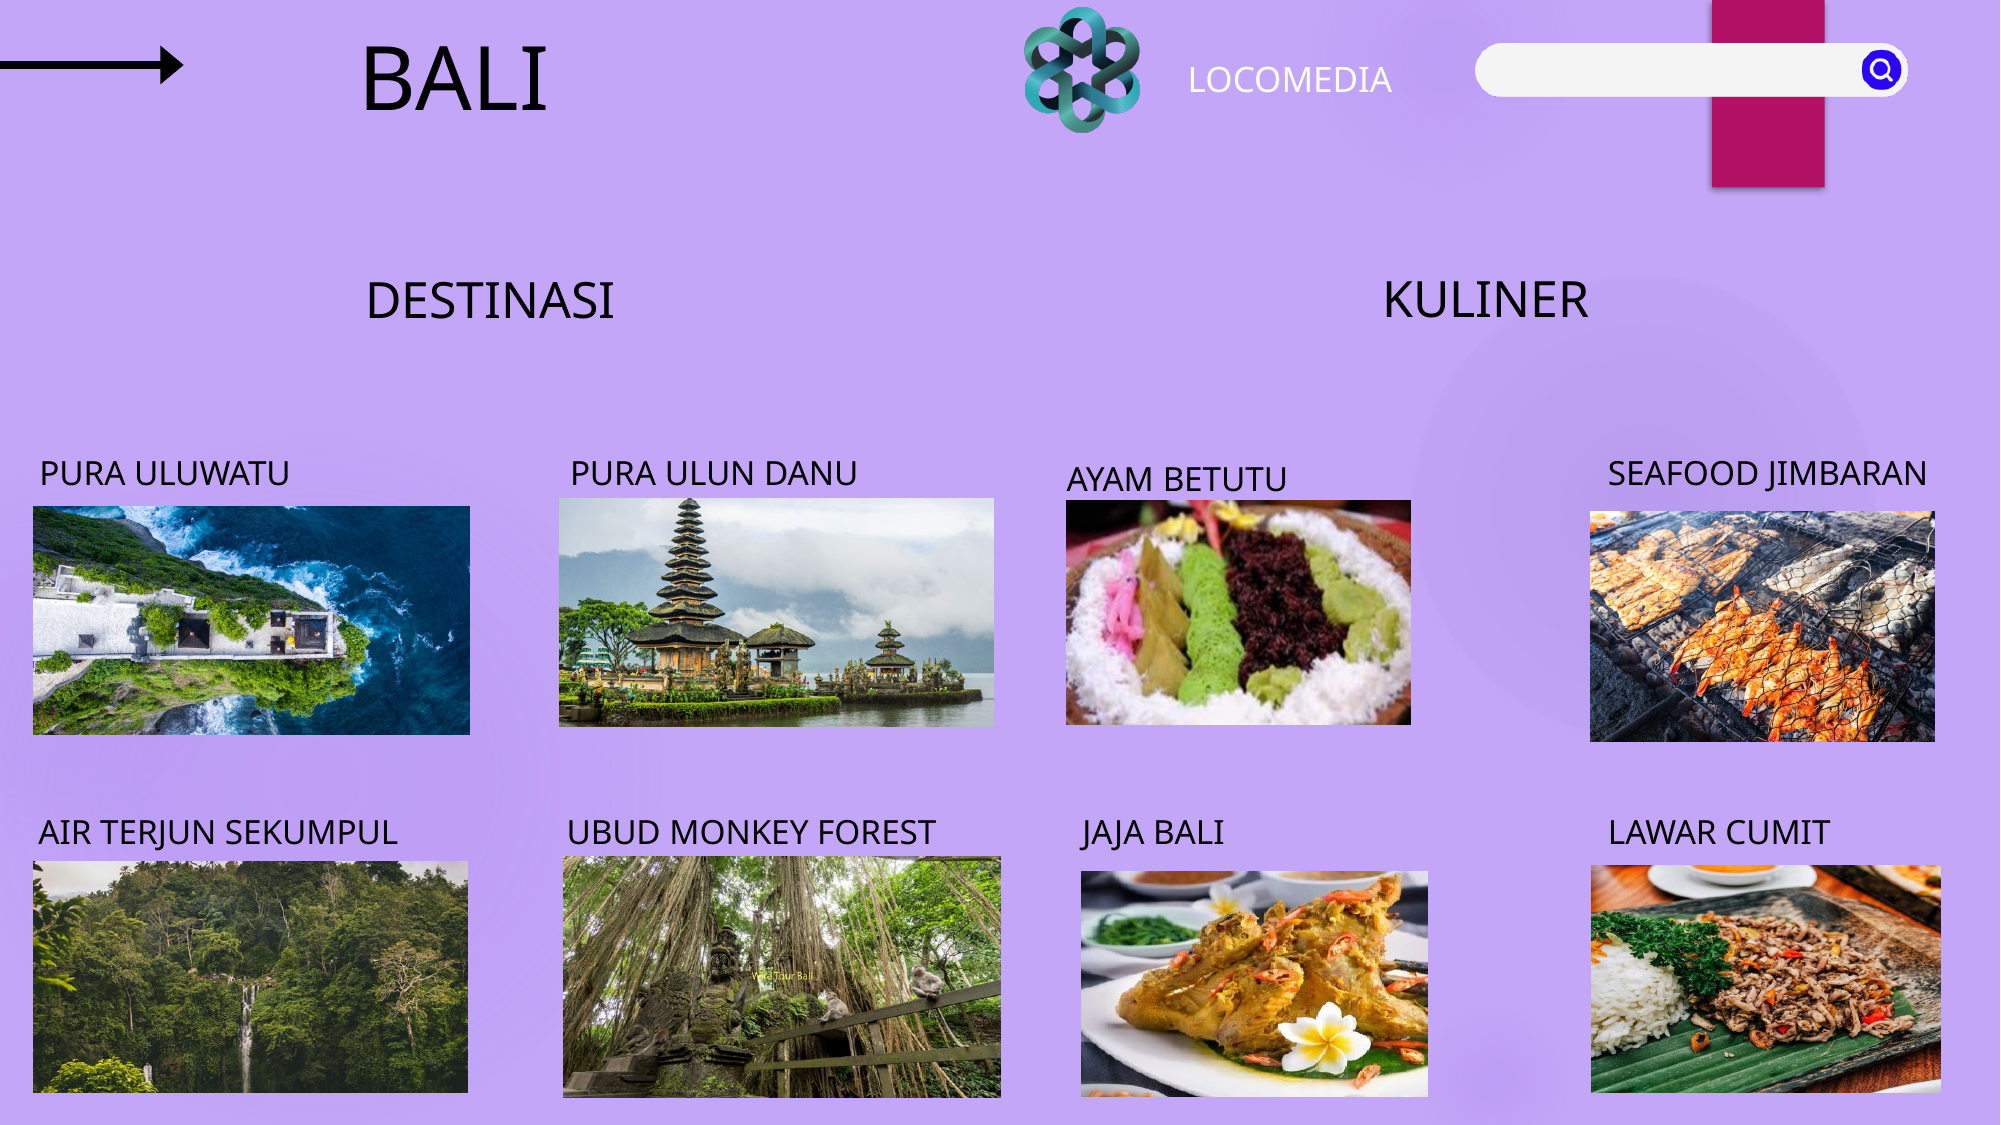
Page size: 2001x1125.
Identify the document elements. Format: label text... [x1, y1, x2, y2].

text_box UBUD MONKEY FOREST [566, 801, 991, 851]
picture [1312, 0, 1909, 188]
text_box PURA ULUN DANU [570, 442, 994, 493]
text_box KULINER [1146, 203, 1826, 329]
picture [0, 437, 1001, 1125]
text_box LAWAR CUMIT [1607, 801, 2000, 851]
picture [1021, 7, 1144, 133]
text_box AYAM BETUTU [1066, 448, 1491, 499]
picture [1081, 871, 1576, 1125]
text_box PURA ULUWATU [39, 442, 463, 493]
picture [1591, 864, 1941, 1093]
picture [1590, 511, 1935, 742]
picture [1066, 500, 1411, 726]
text_box AIR TERJUN SEKUMPUL [38, 801, 462, 851]
text_box JAJA BALI [1082, 801, 1506, 851]
text_box BALI [0, 3, 1177, 129]
text_box DESTINASI [151, 204, 830, 329]
text_box SEAFOOD JIMBARAN [1607, 442, 2000, 493]
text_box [1176, 4, 1492, 193]
text_box [0, 54, 184, 76]
